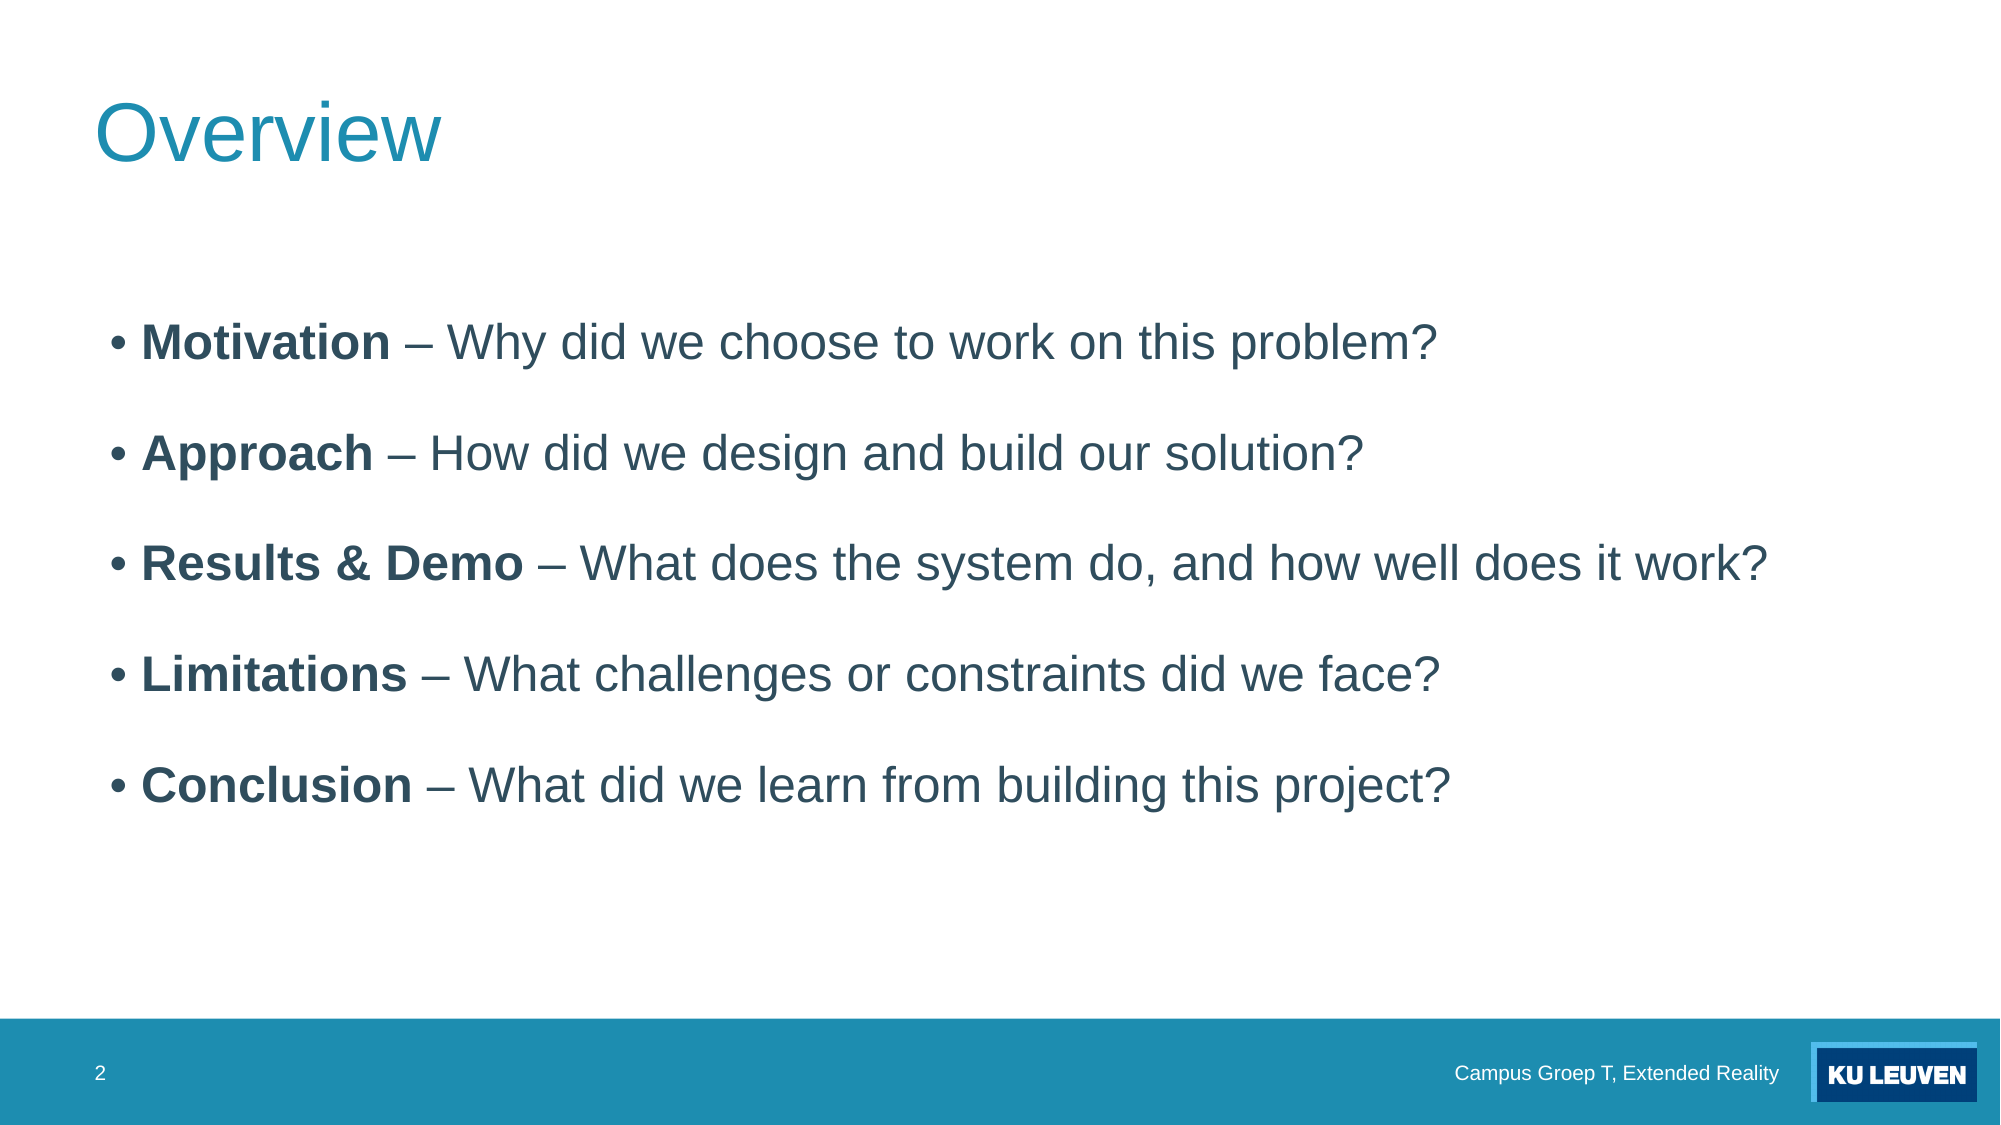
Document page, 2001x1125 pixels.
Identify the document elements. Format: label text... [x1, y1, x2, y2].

picture [1811, 1042, 1977, 1102]
list • Motivation – Why did we choose to work on this problem? • Approach – How did we design and build our solution? • Results & Demo – What does the system do, and how well does it work? • Limitations – What challenges or constraints did we face? • Conclusion – What did we learn from building this project? [94, 271, 1906, 1004]
footer Campus Groep T, Extended Reality [989, 1018, 1809, 1125]
slide_number 2 [94, 1018, 201, 1125]
title Overview [94, 33, 1906, 223]
